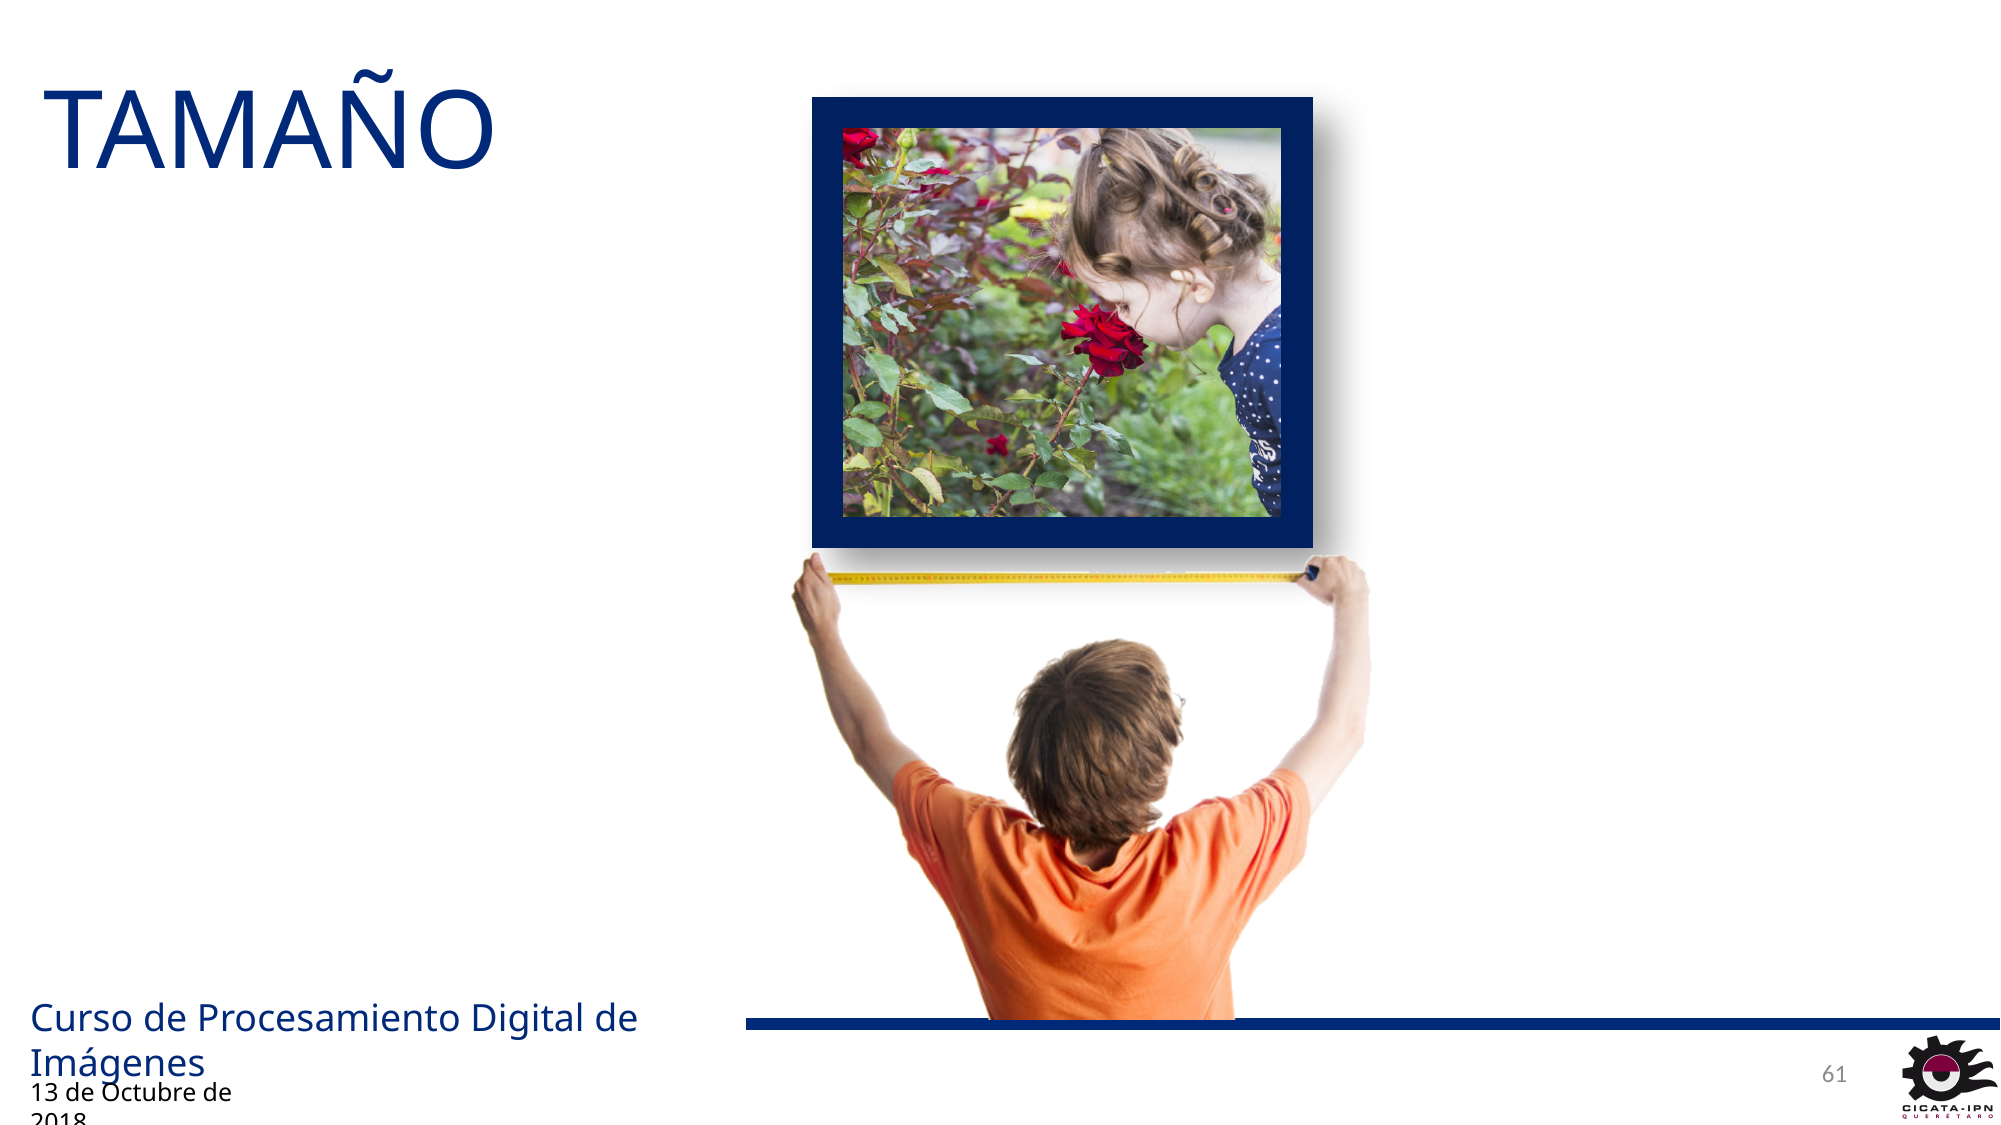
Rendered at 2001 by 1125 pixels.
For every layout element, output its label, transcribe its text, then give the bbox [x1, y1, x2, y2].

picture [1901, 1034, 1999, 1120]
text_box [619, 127, 1557, 1020]
text_box TAMAÑO [28, 52, 669, 198]
text_box Curso de Procesamiento Digital de Imágenes [15, 986, 802, 1092]
slide_number 61 [1412, 1042, 1863, 1103]
text_box 13 de Octubre de 2018 [15, 1069, 281, 1125]
